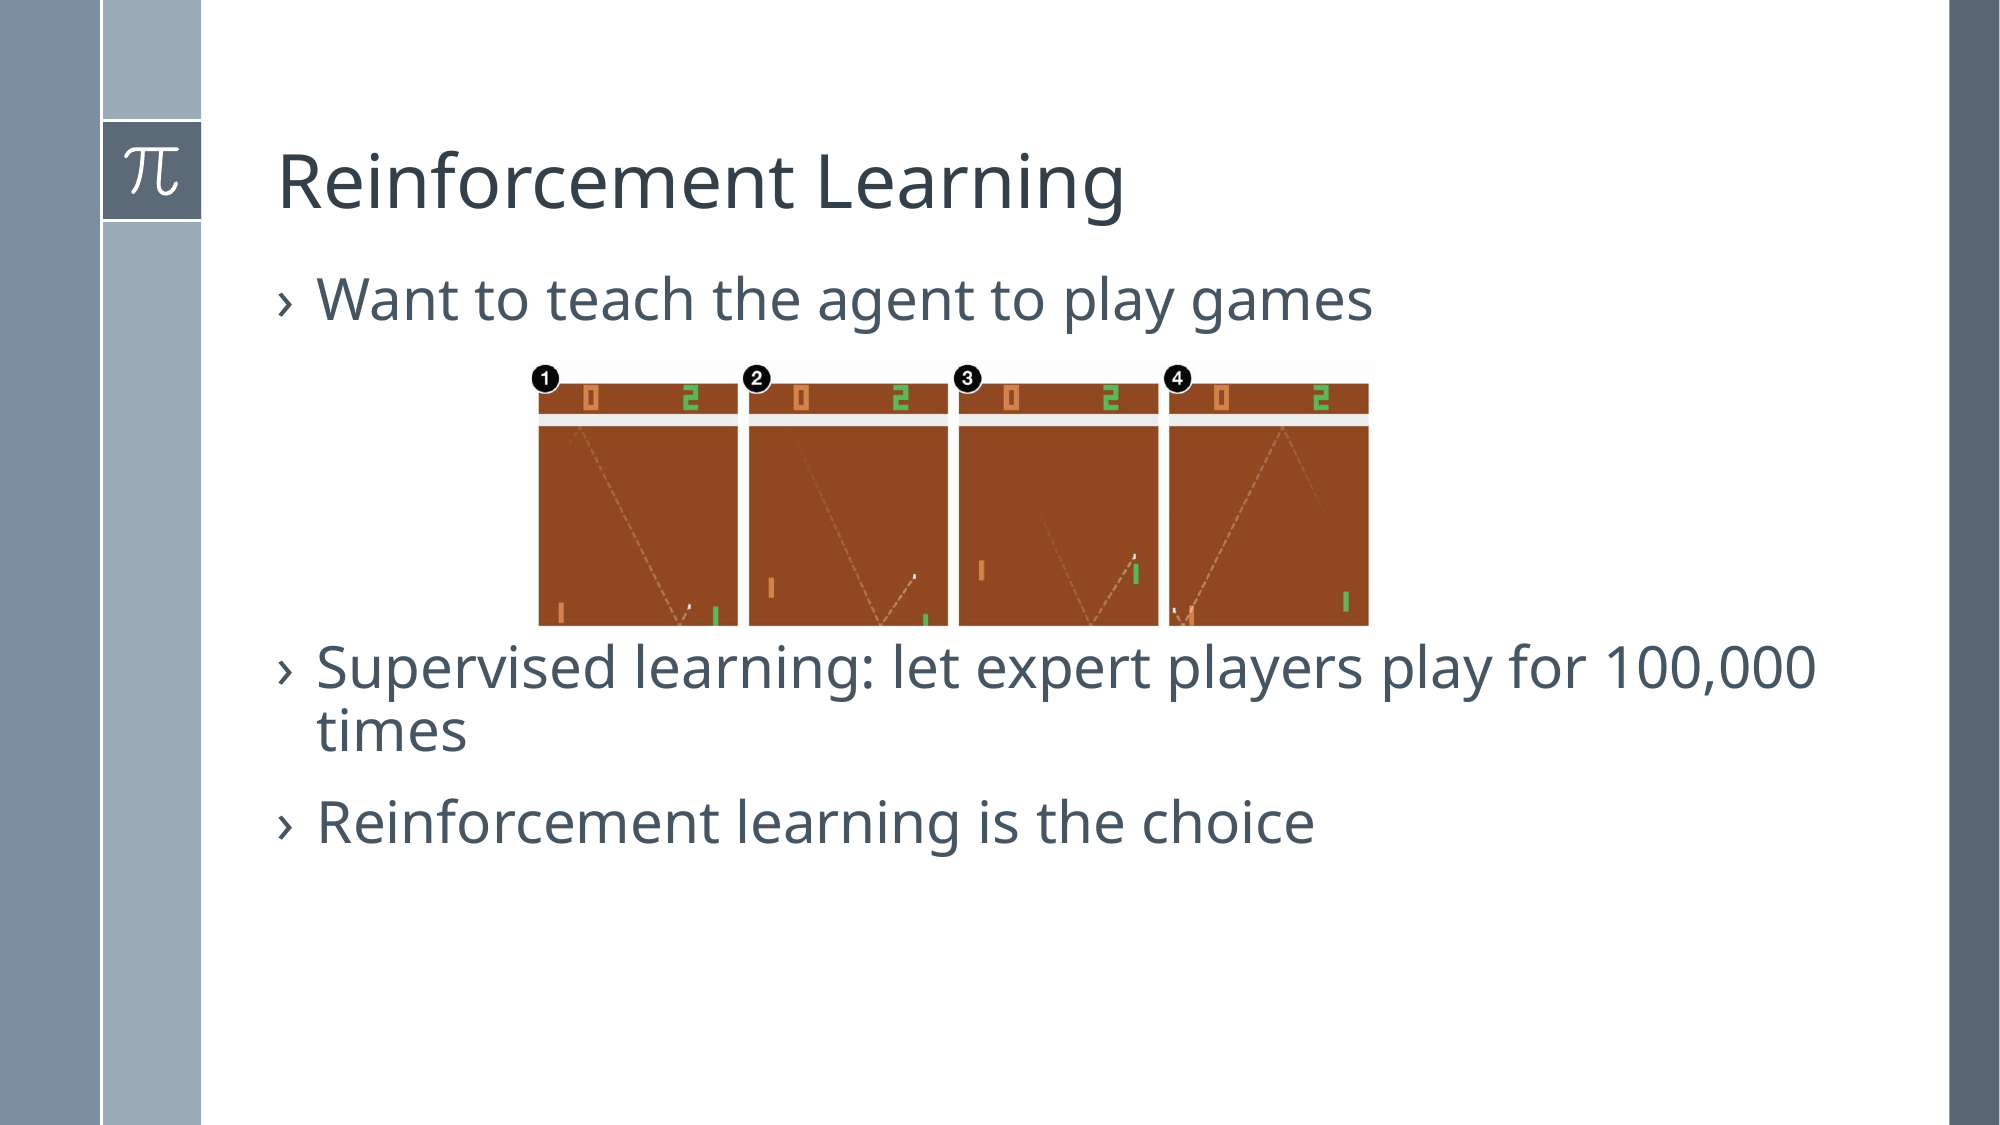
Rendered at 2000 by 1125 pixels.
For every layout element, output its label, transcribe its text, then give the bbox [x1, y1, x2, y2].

list Want to teach the agent to play games Supervised learning: let expert players play for 100,000 times Reinforcement learning is the choice [261, 262, 1867, 1013]
picture [527, 361, 1374, 627]
title Reinforcement Learning [261, 29, 1867, 233]
